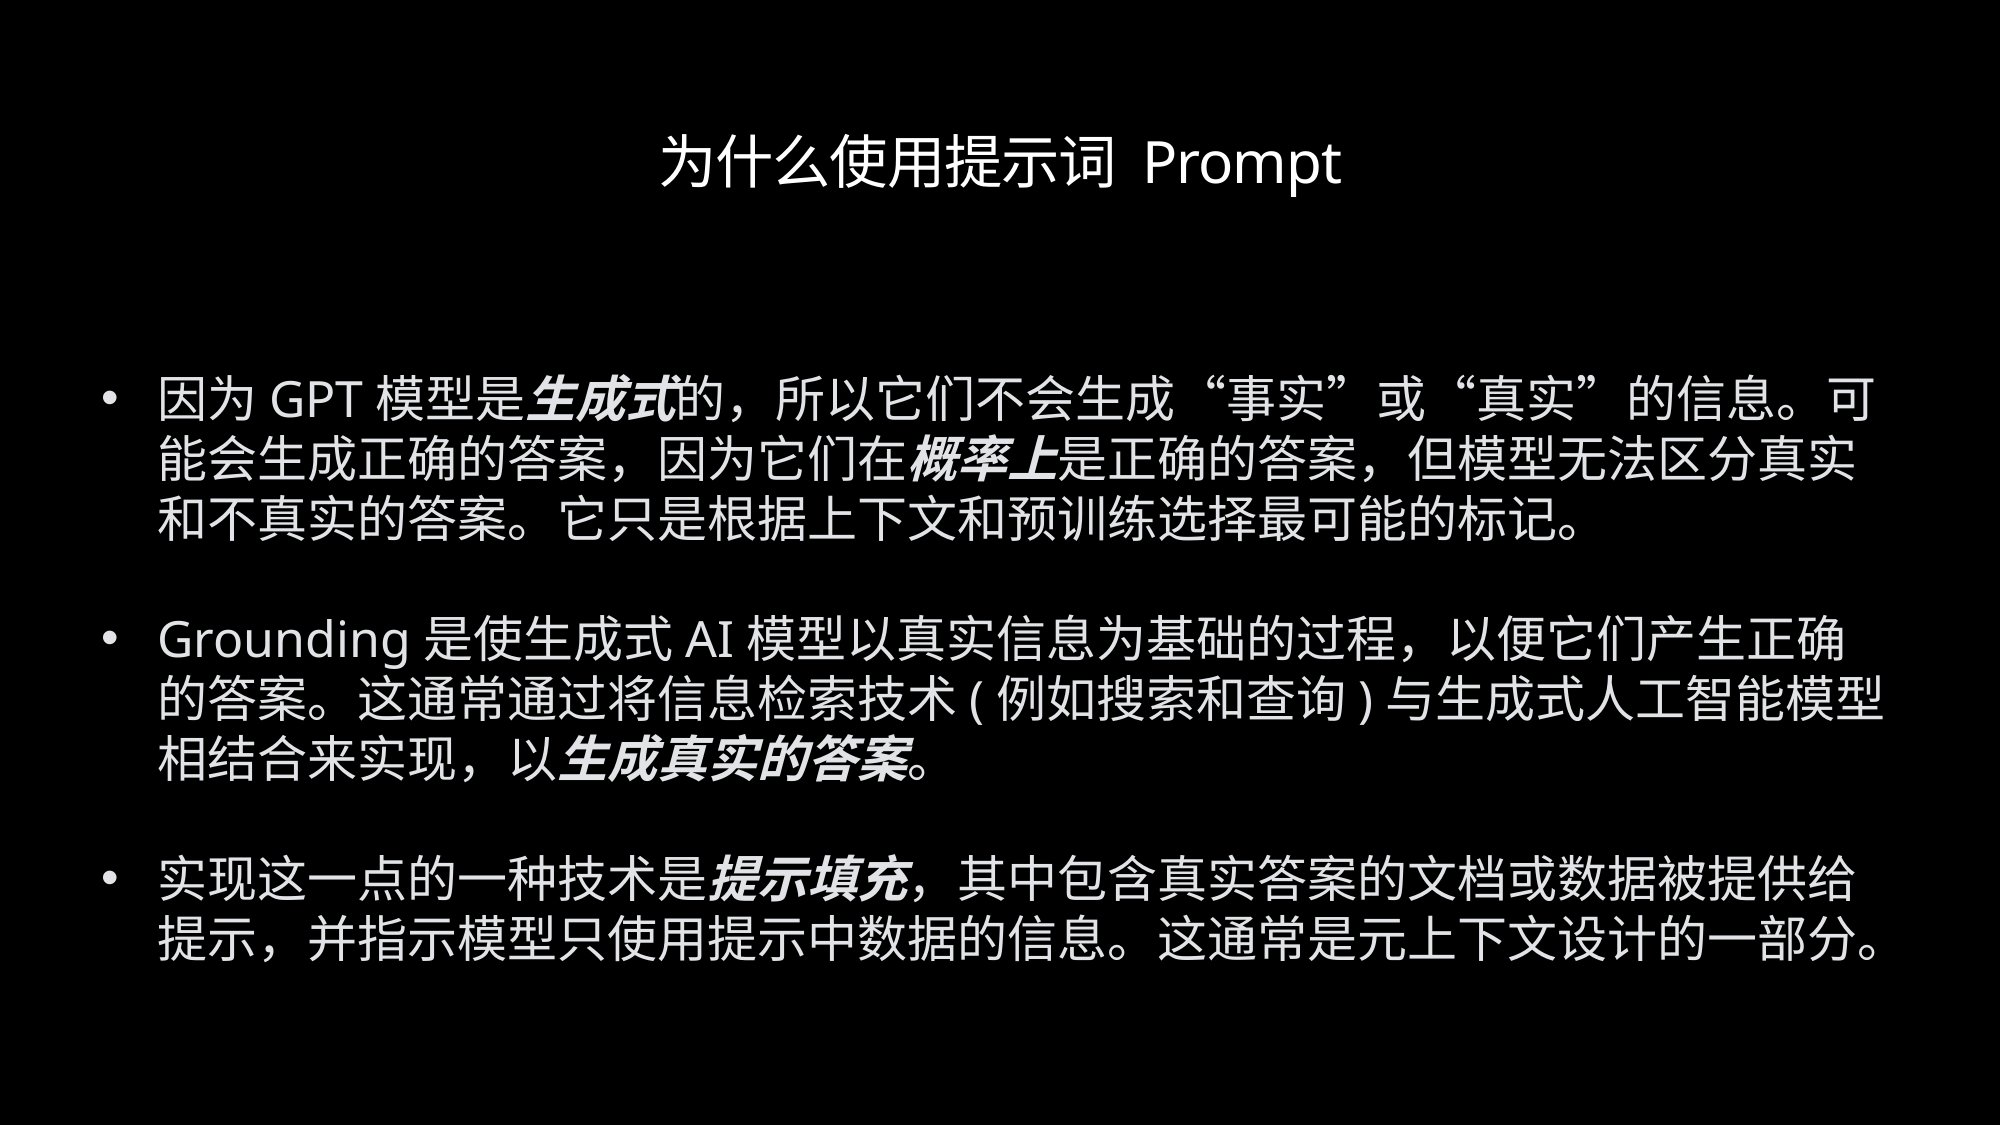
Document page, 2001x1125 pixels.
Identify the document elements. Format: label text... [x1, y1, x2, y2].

title 为什么使用提示词 Prompt [96, 124, 1904, 196]
text_box 因为GPT模型是生成式的，所以它们不会生成“事实”或“真实”的信息。可能会生成正确的答案，因为它们在概率上是正确的答案，但模型无法区分真实和不真实的答案。它只是根据上下文和预训练选择最可能的标记。 Grounding是使生成式AI模型以真实信息为基础的过程，以便它们产生正确的答案。这通常通过将信息检索技术(例如搜索和查询)与生成式人工智能模型相结合来实现，以生成真实的答案。 实现这一点的一种技术是提示填充，其中包含真实答案的文档或数据被提供给提示，并指示模型只使用提示中数据的信息。这通常是元上下文设计的一部分。 [86, 360, 1904, 975]
